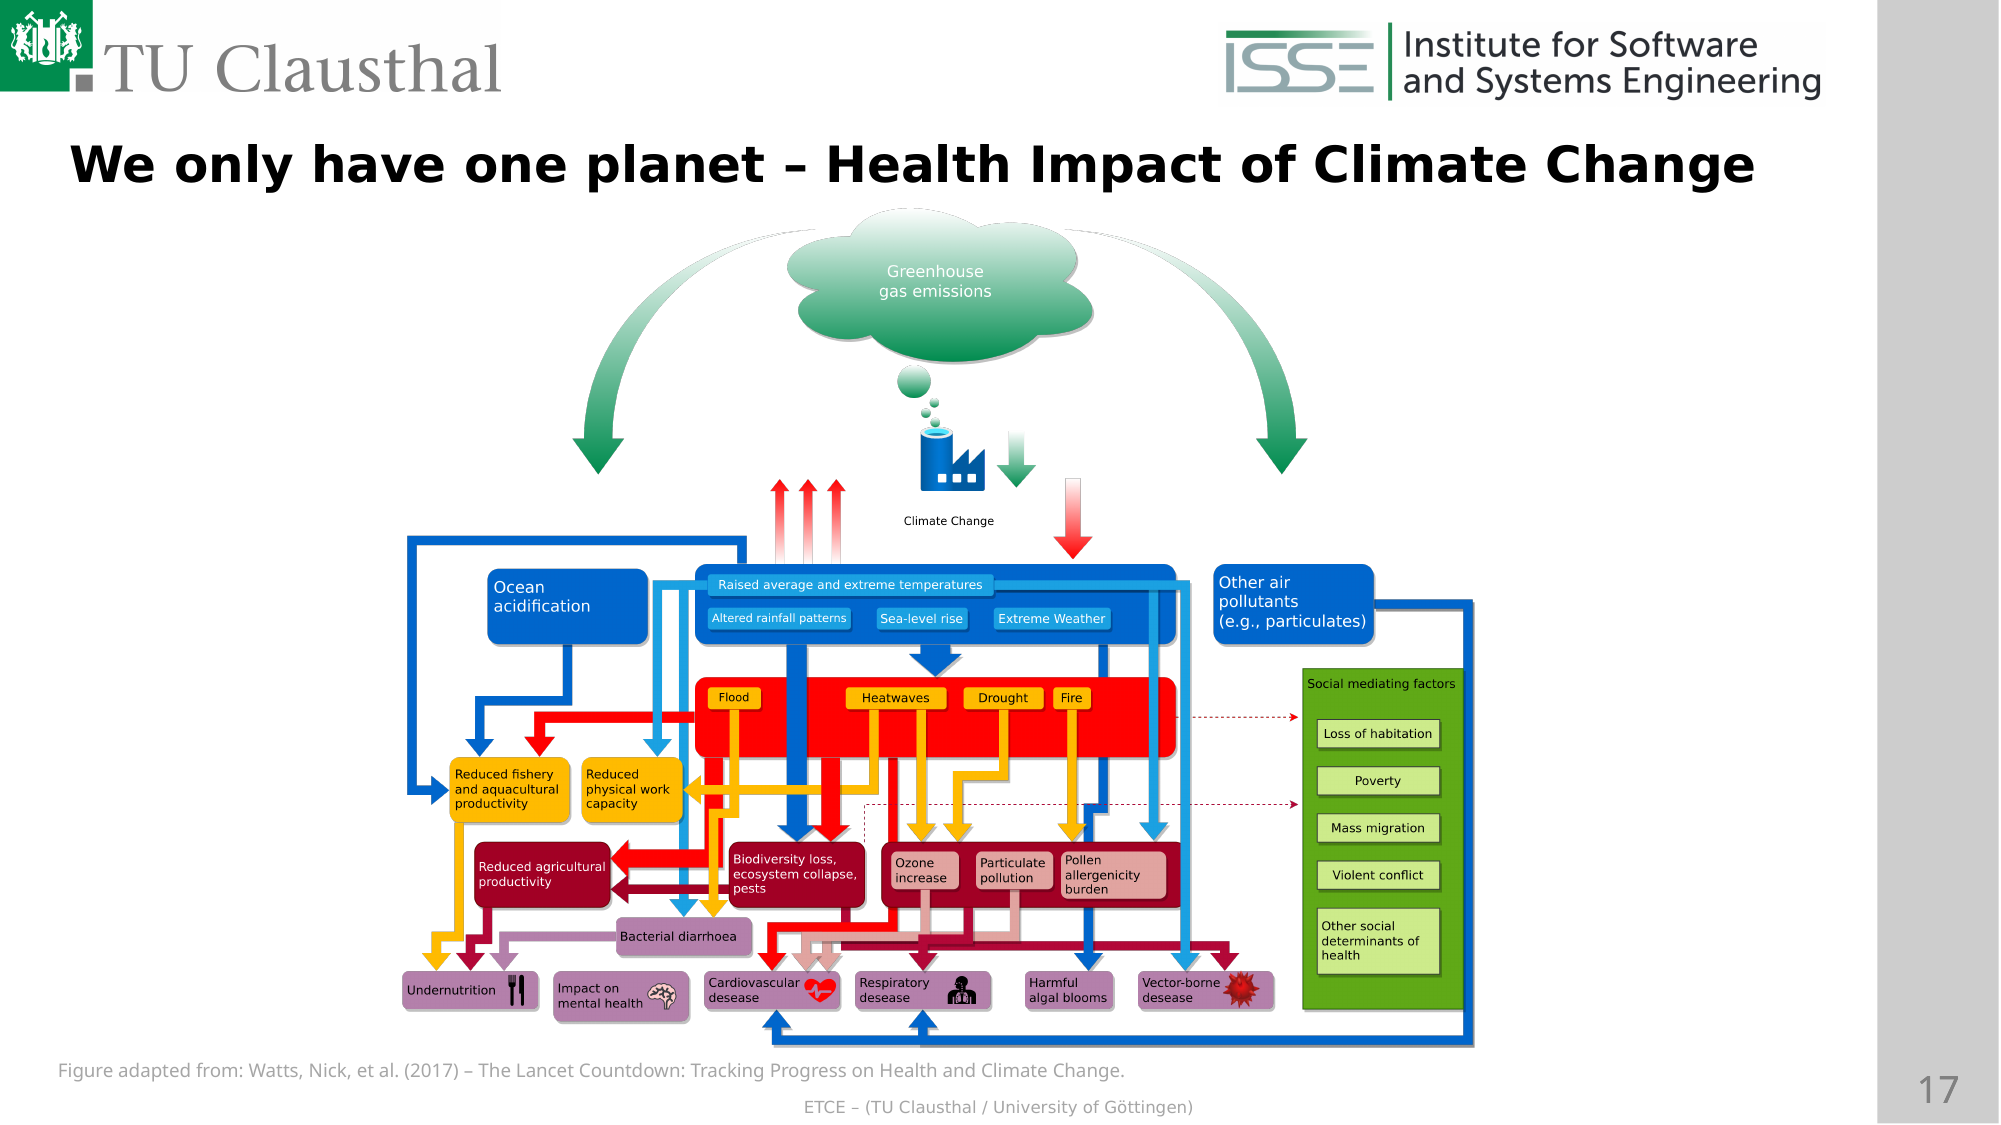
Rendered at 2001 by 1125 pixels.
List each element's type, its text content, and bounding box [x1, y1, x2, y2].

text_box Figure adapted from: Watts, Nick, et al. (2017) – The Lancet Countdown: Tracking Progress on Health and Climate Change. [43, 1051, 1200, 1089]
picture [1218, 22, 1826, 107]
text_box We only have one planet – Health Impact of Climate Change [54, 125, 1818, 207]
picture [402, 191, 1475, 1050]
picture [0, 0, 501, 92]
